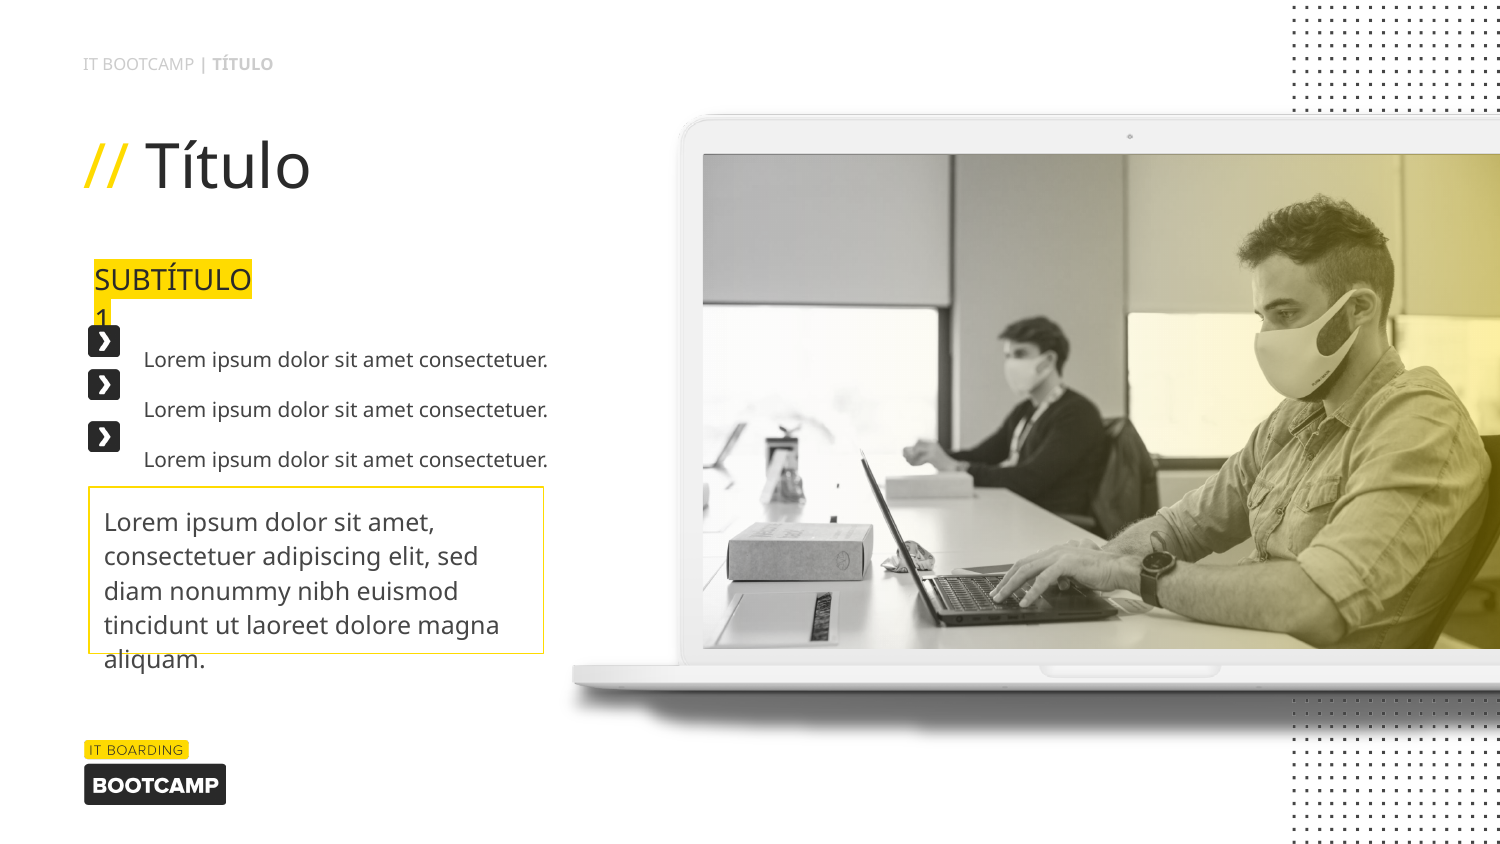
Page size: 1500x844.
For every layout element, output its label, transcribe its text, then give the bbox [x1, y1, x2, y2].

text_box SUBTÍTULO 1 [79, 240, 290, 352]
text_box // Título [68, 99, 533, 203]
picture [88, 369, 120, 401]
picture [88, 325, 120, 357]
text_box IT BOOTCAMP | TÍTULO [68, 46, 540, 87]
picture [83, 740, 226, 805]
picture [88, 420, 120, 452]
text_box Lorem ipsum dolor sit amet consectetuer. Lorem ipsum dolor sit amet consectetuer. Lorem ipsum dolor sit amet consectetuer. [128, 306, 533, 487]
text_box Lorem ipsum dolor sit amet, consectetuer adipiscing elit, sed diam nonummy nibh euismod tincidunt ut laoreet dolore magna aliquam. [88, 486, 533, 654]
picture [538, 0, 1500, 844]
